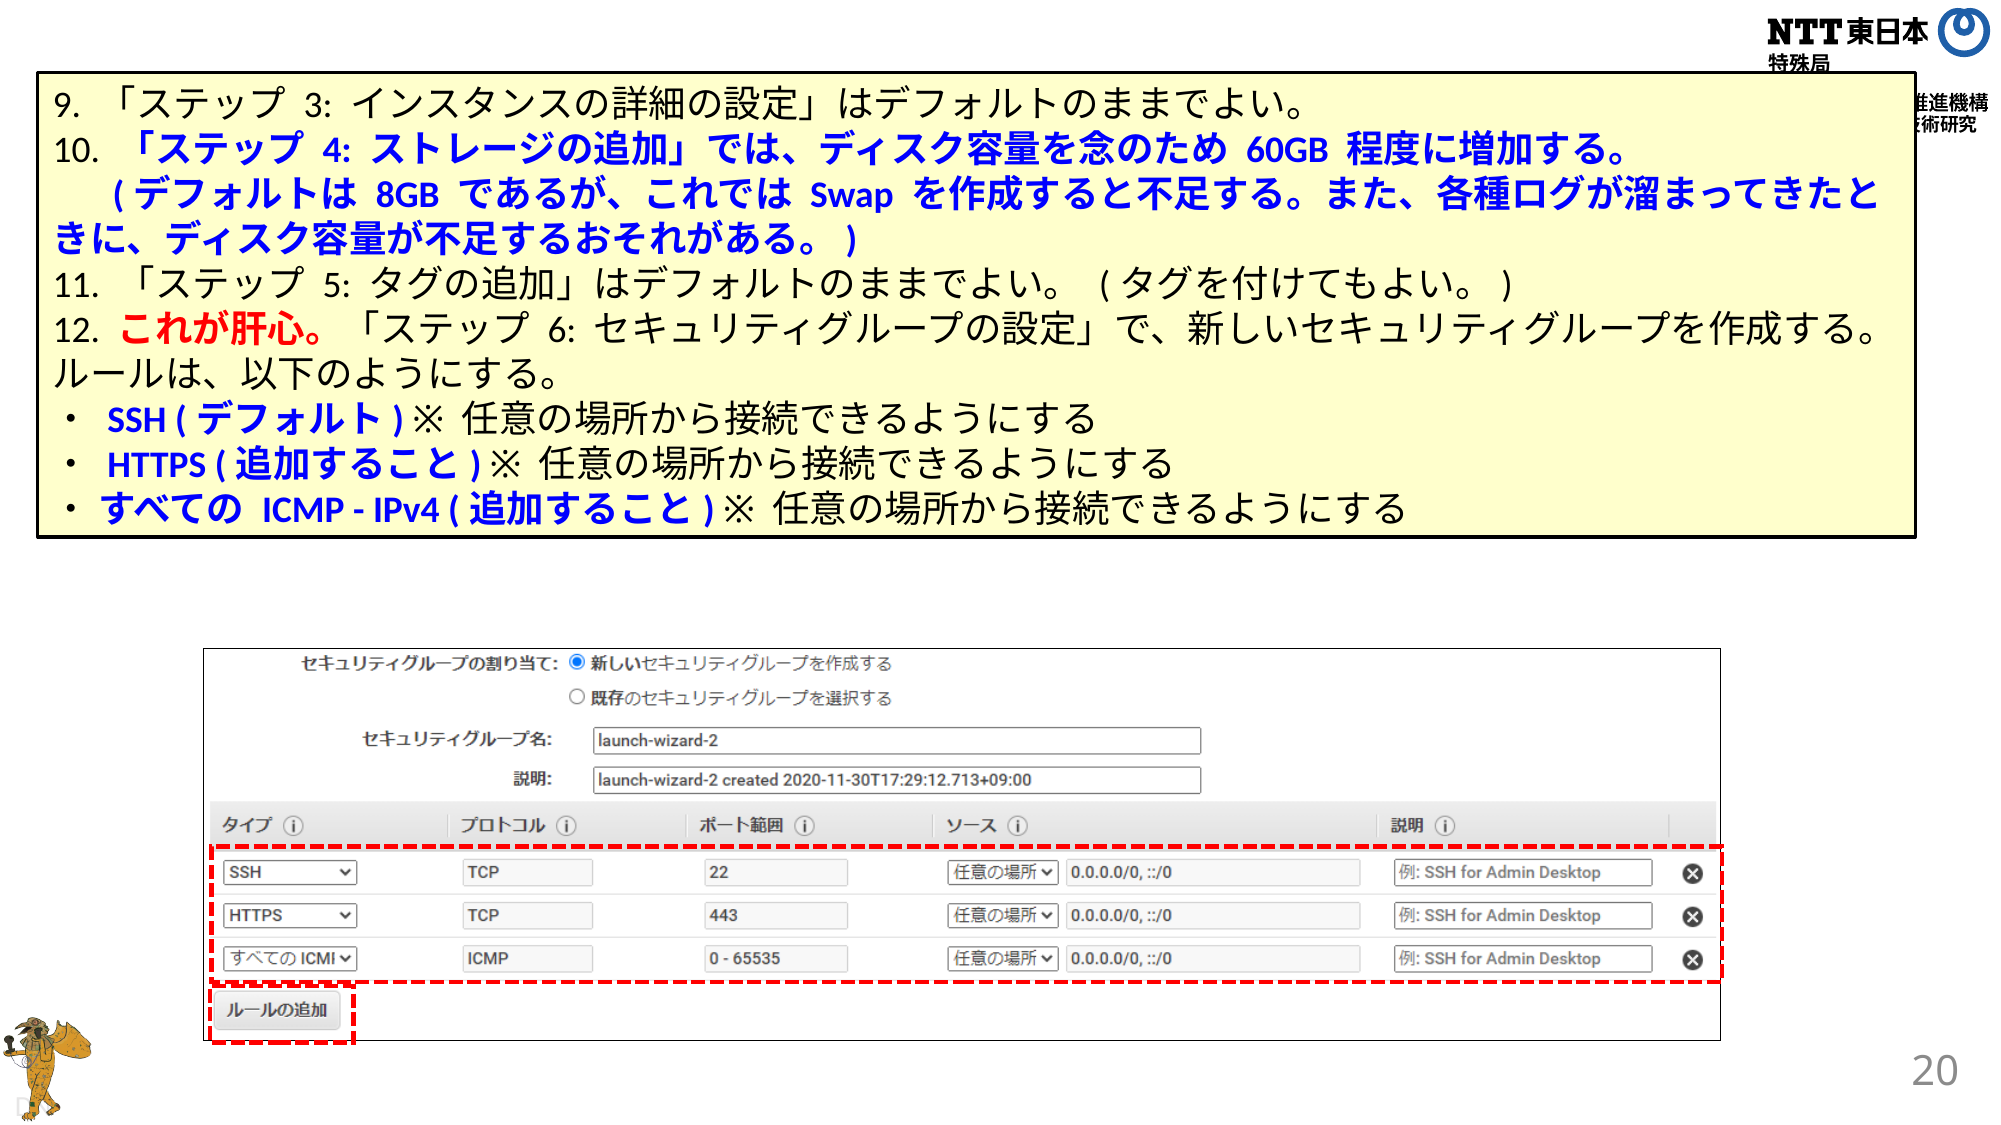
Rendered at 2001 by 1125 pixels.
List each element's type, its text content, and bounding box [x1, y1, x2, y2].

picture [203, 648, 1721, 1041]
text_box 9. 「ステップ 3: インスタンスの詳細の設定」はデフォルトのままでよい。 10. 「ステップ 4: ストレージの追加」では、ディスク容量を念のため 60GB 程度に増加する。 (デフォルトは 8GB であるが、これでは Swap を作成すると不足する。また、各種ログが溜まってきたときに、ディスク容量が不足するおそれがある。) 11. 「ステップ 5: タグの追加」はデフォルトのままでよい。 (タグを付けてもよい。) 12. これが肝心。「ステップ 6: セキュリティグループの設定」で、新しいセキュリティグループを作成する。ルールは、以下のようにする。 ・ SSH (デフォルト) ※ 任意の場所から接続できるようにする ・ HTTPS (追加すること) ※ 任意の場所から接続できるようにする ・ すべての ICMP - IPv4 (追加すること) ※ 任意の場所から接続できるようにする [37, 72, 1916, 538]
slide_number 20 [1412, 1042, 1975, 1103]
